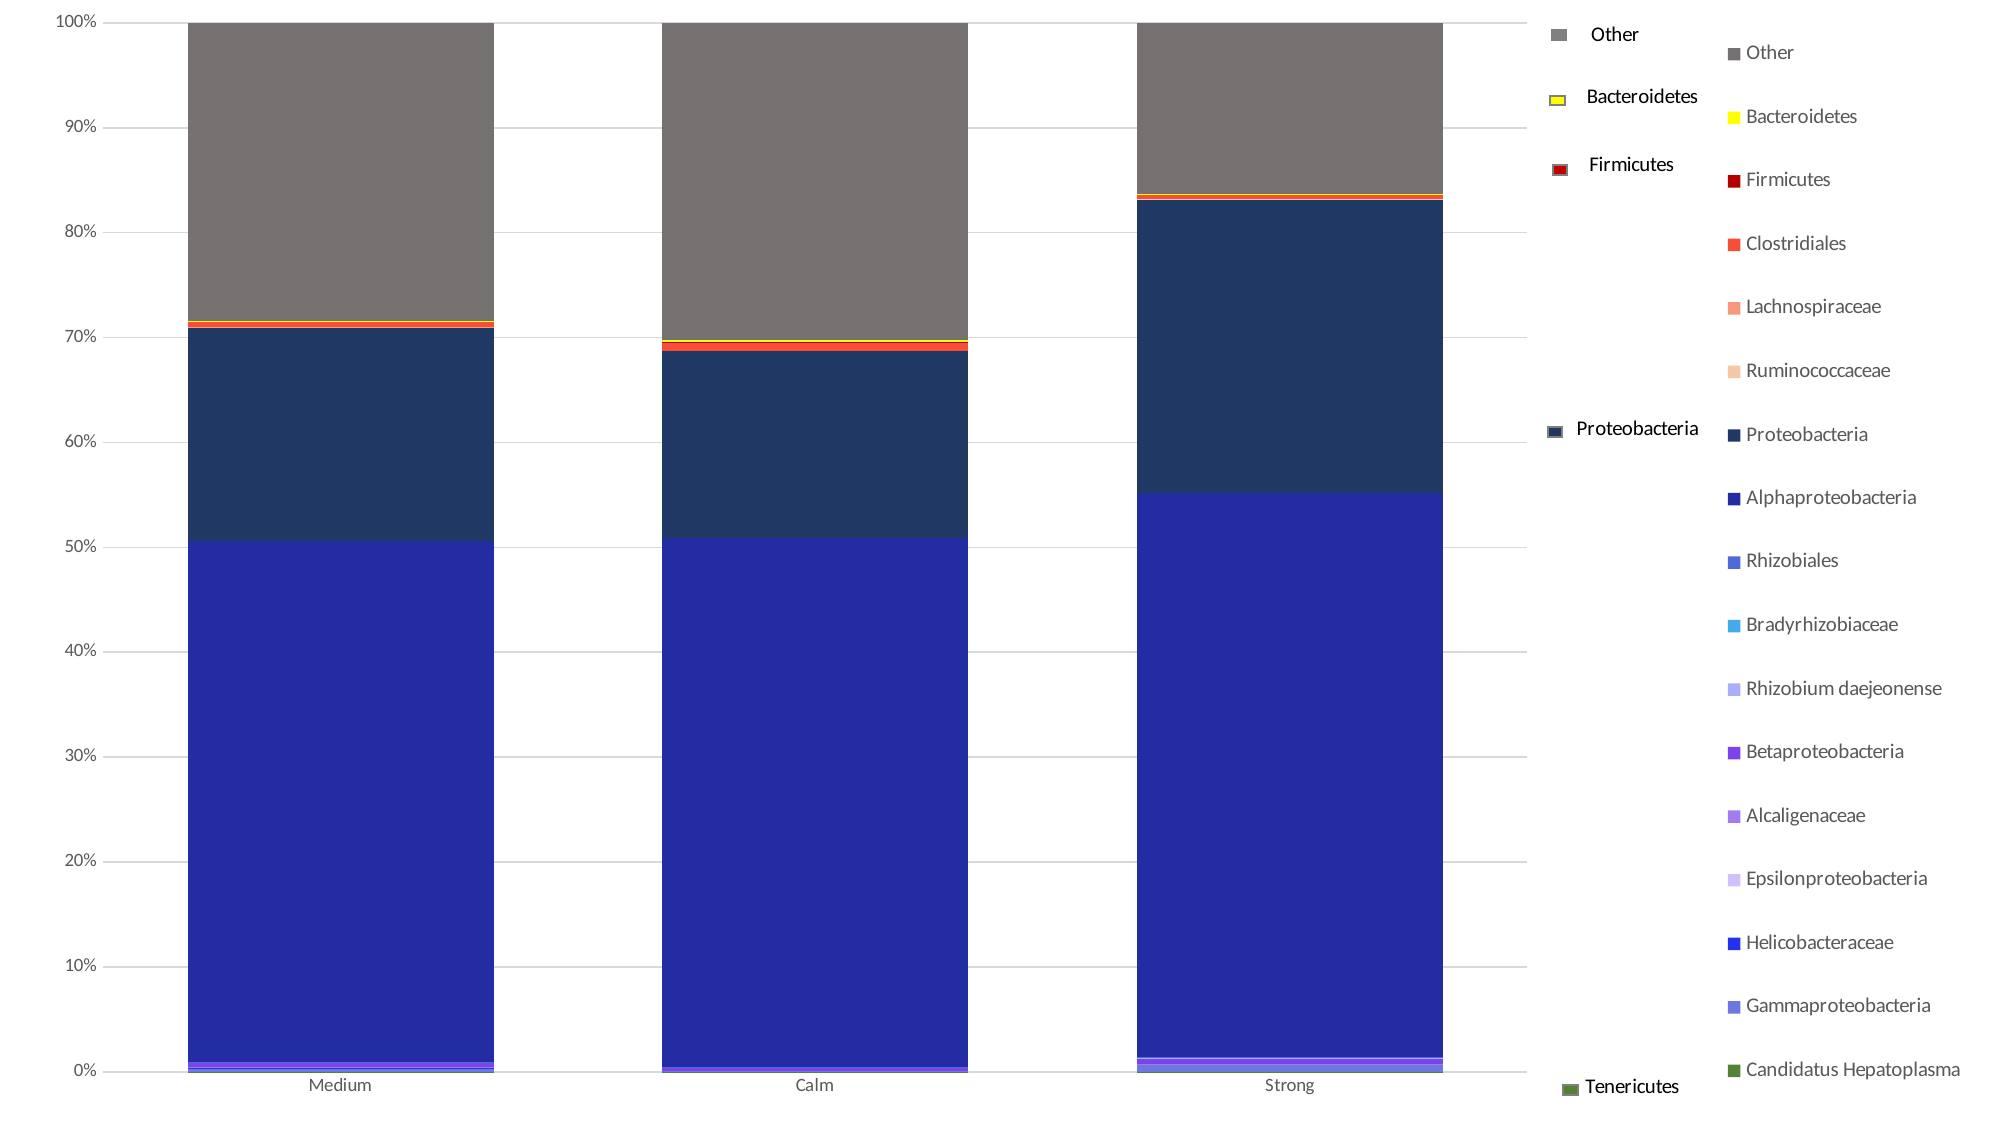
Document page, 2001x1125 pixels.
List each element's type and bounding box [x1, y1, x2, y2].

chart [29, 0, 2000, 1125]
